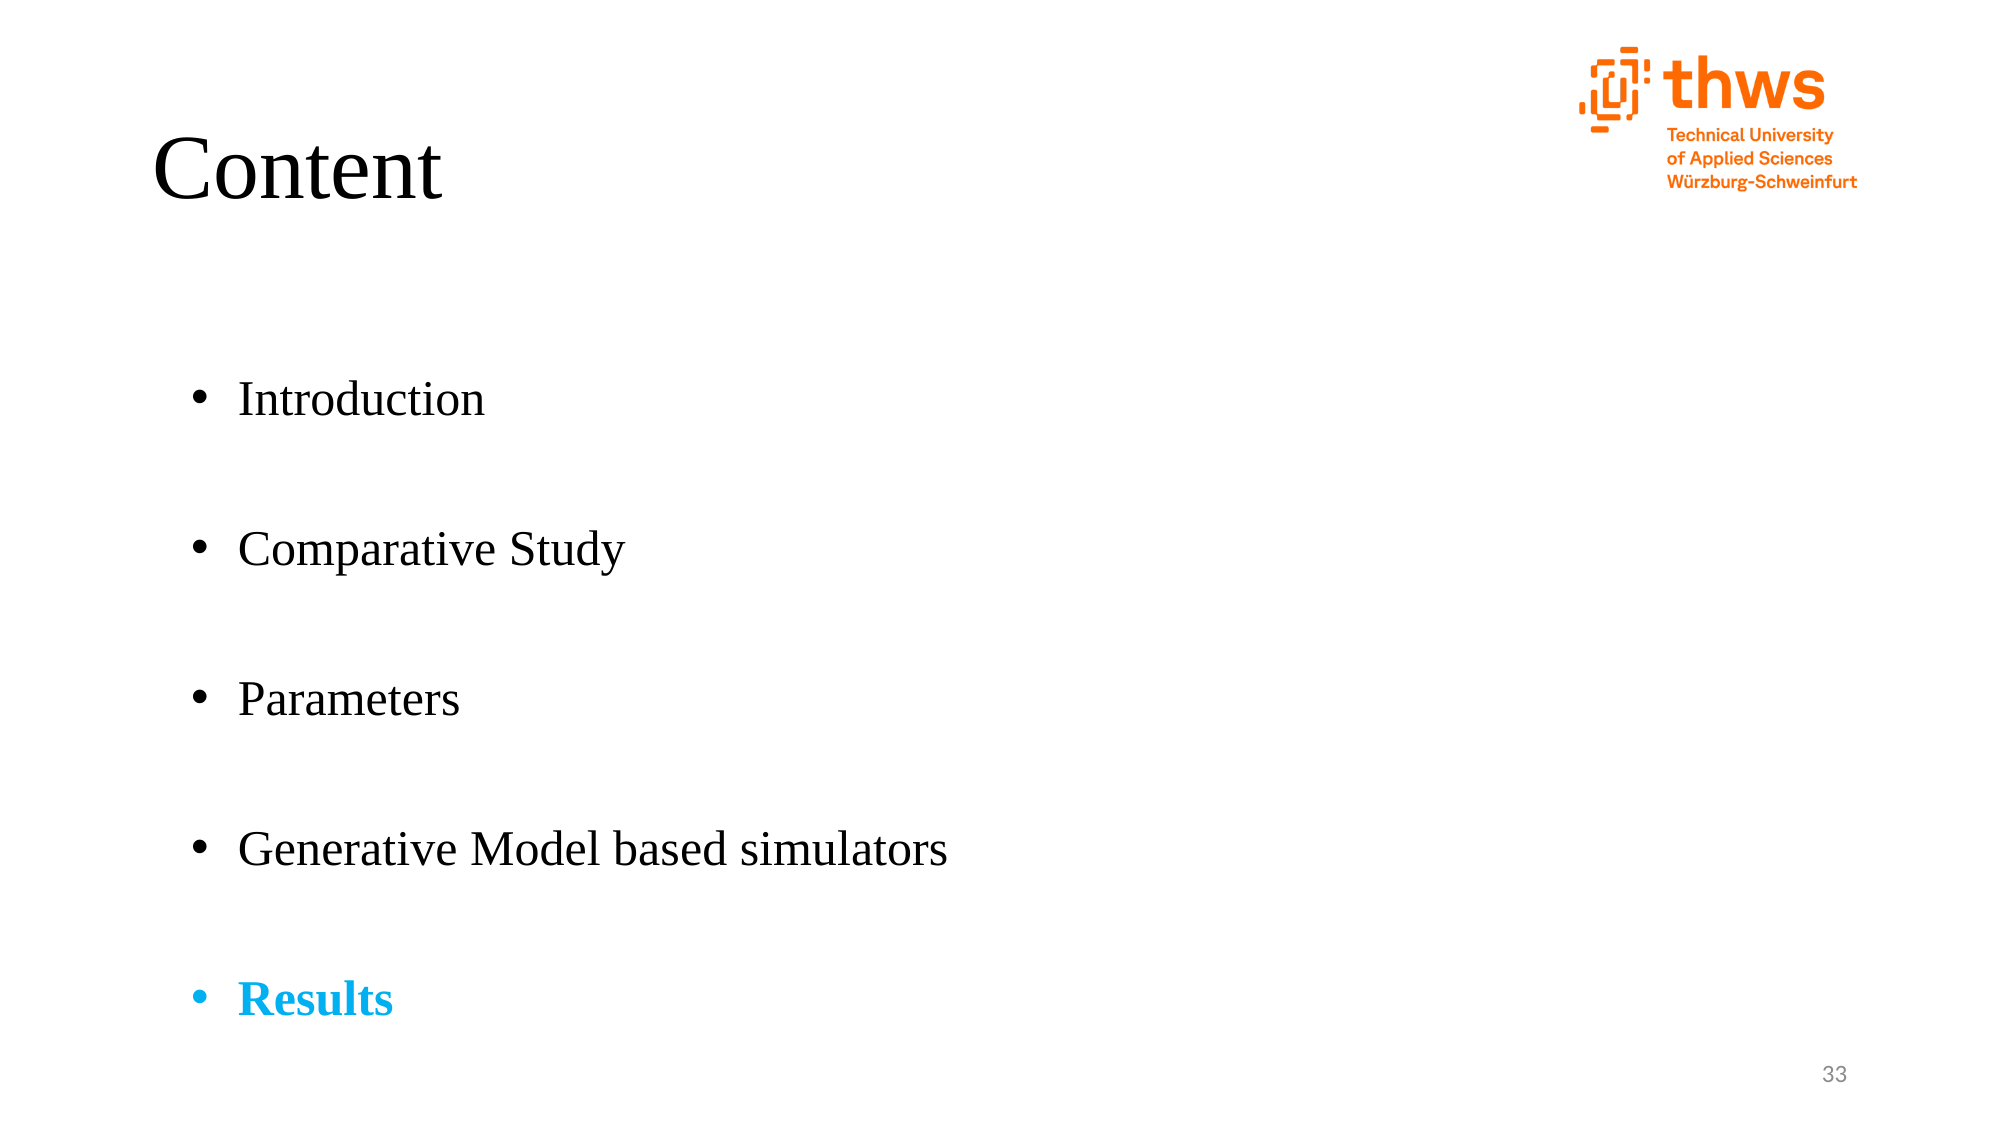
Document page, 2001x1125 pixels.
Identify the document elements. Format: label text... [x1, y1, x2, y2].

text_box Introduction Comparative Study Parameters Generative Model based simulators Results [176, 298, 964, 1034]
title Content [137, 59, 1863, 278]
slide_number 33 [1412, 1042, 1863, 1103]
picture [1561, 28, 1885, 216]
